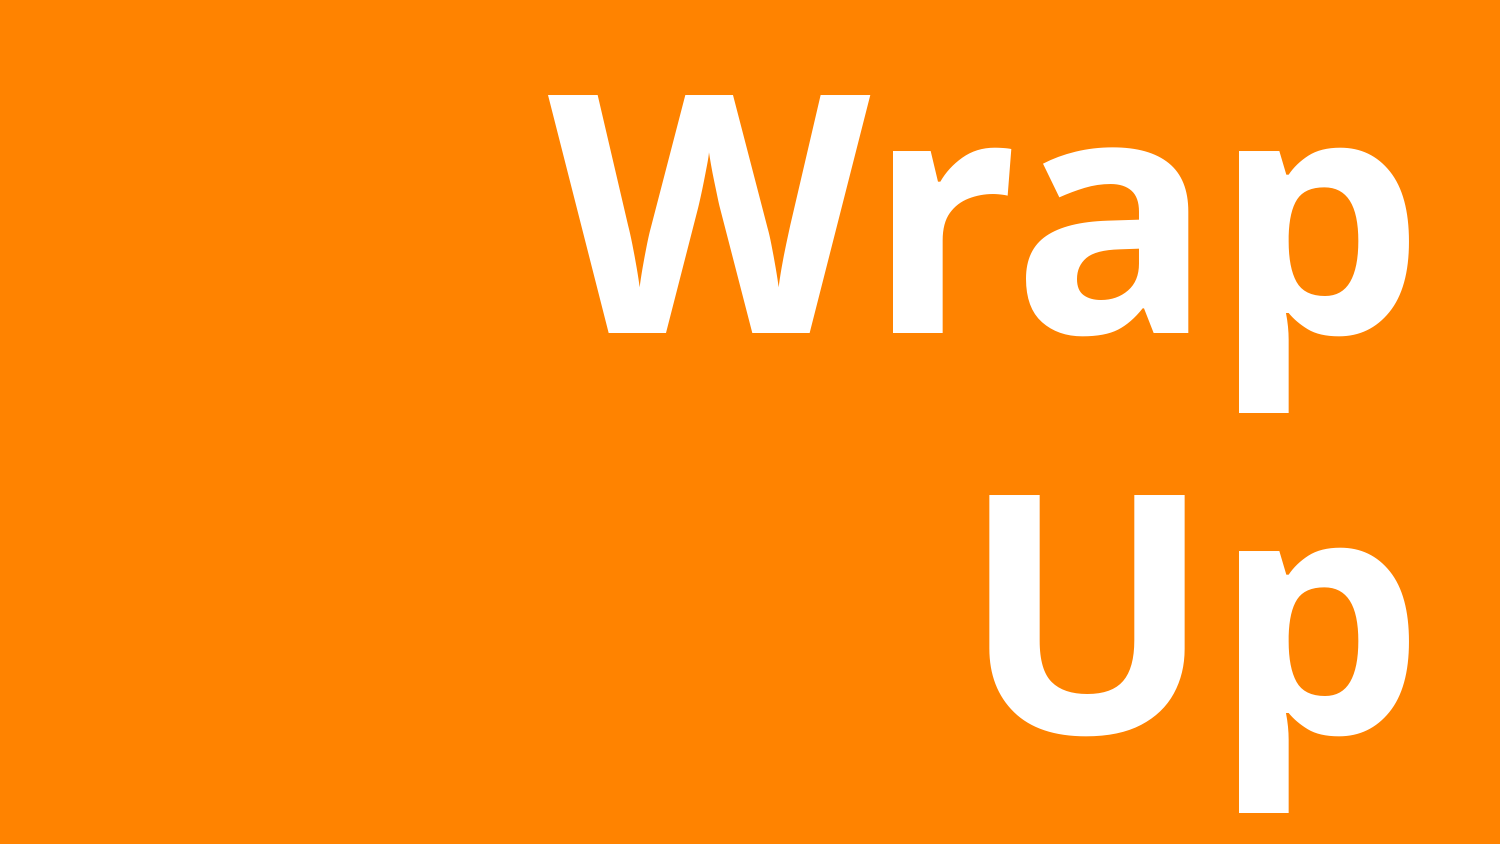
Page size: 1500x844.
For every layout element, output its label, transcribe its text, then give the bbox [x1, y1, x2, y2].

text_box Wrap Up [68, 0, 1425, 606]
